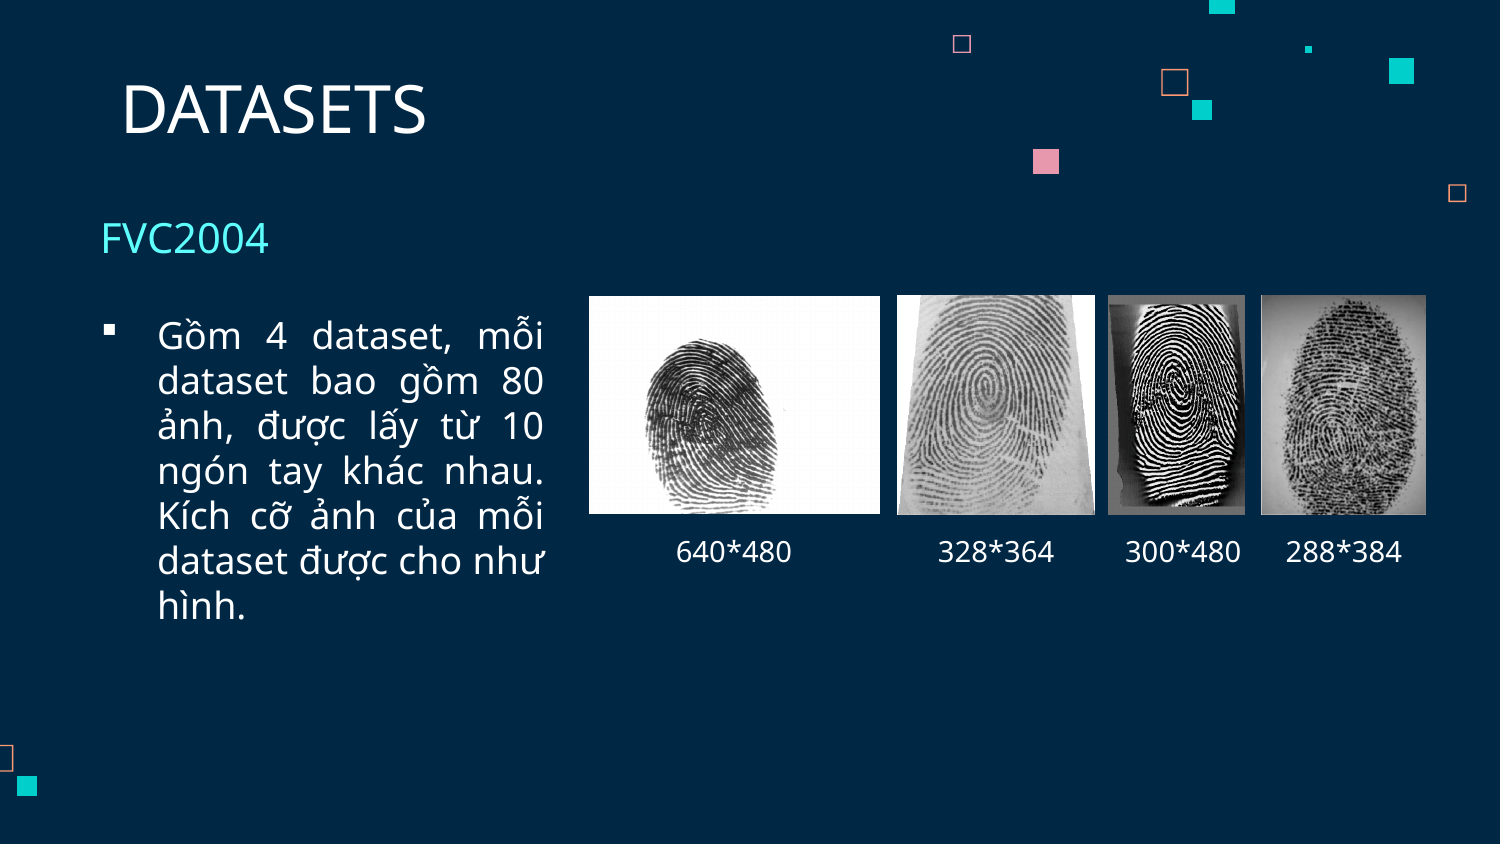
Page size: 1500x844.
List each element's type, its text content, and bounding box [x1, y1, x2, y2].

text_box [588, 295, 1427, 515]
text_box 640*480 [661, 526, 808, 576]
text_box 288*384 [1270, 526, 1417, 576]
title DATASETS [105, 67, 881, 163]
text_box 300*480 [1110, 526, 1257, 576]
text_box 328*364 [923, 526, 1070, 576]
text_box FVC2004 Gồm 4 dataset, mỗi dataset bao gồm 80 ảnh, được lấy từ 10 ngón tay khác nhau. Kích cỡ ảnh của mỗi dataset được cho như hình. [86, 204, 560, 635]
